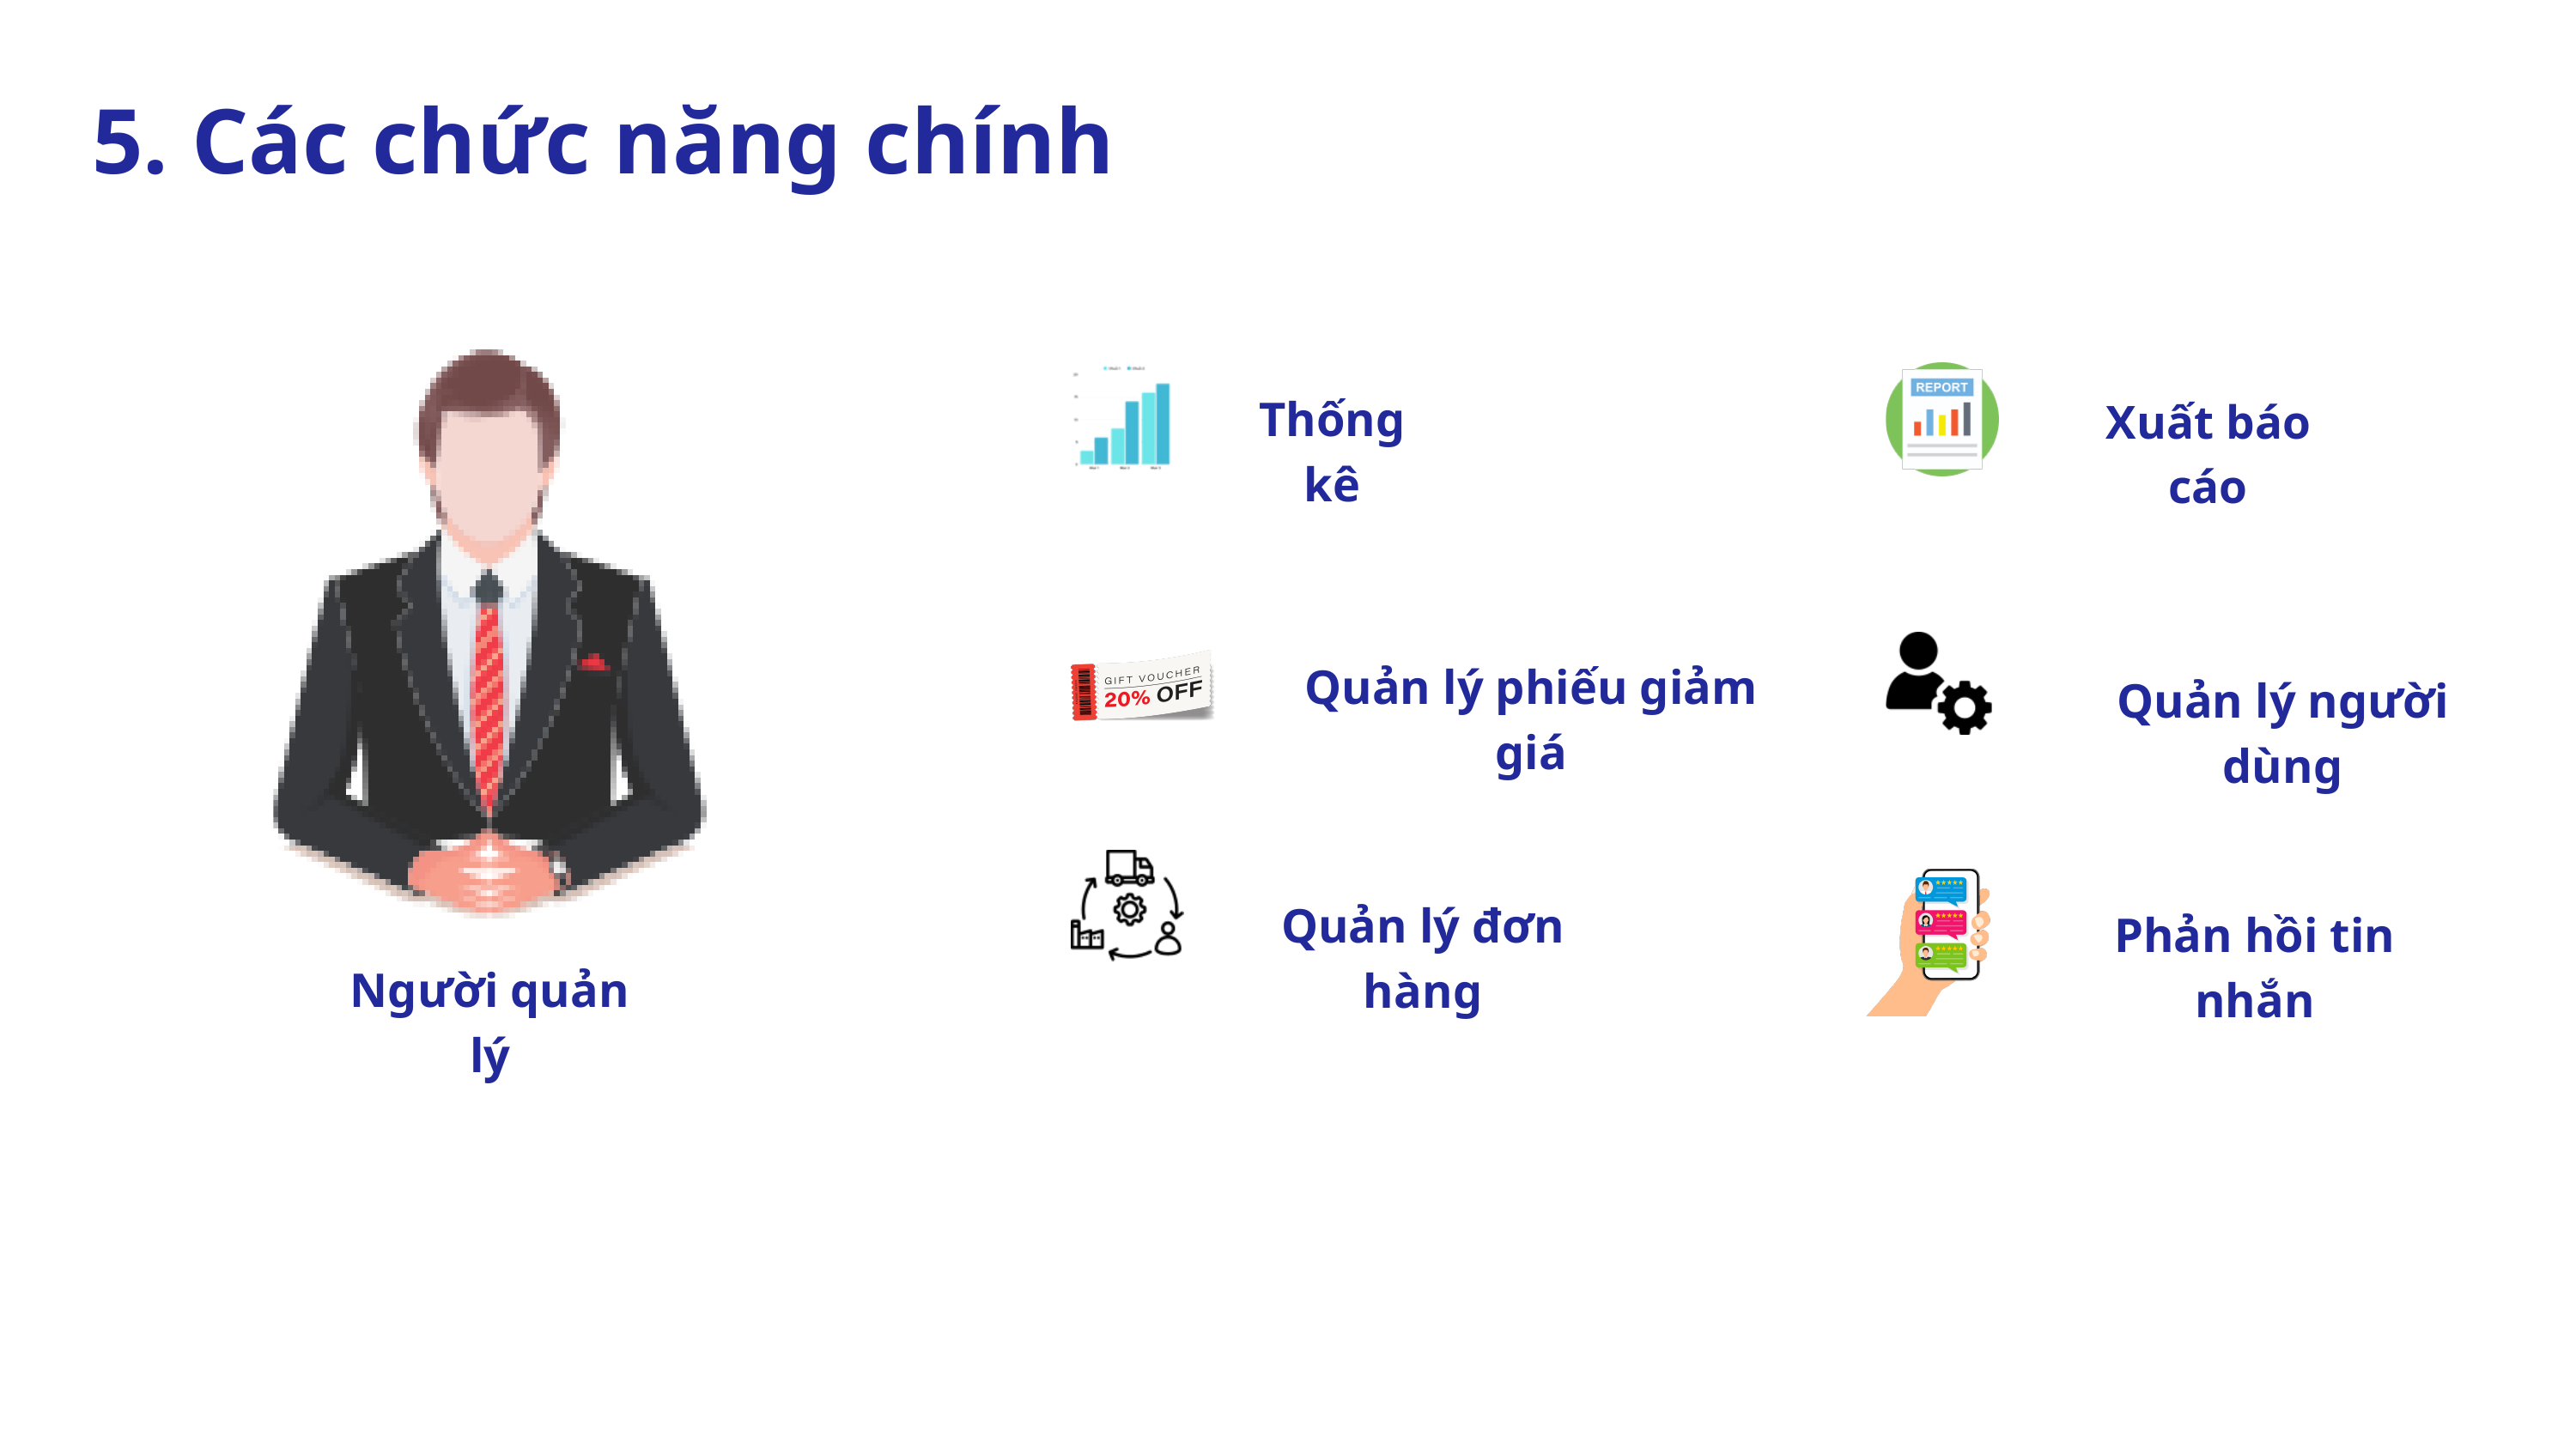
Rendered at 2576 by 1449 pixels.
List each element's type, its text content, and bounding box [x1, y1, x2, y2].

text_box Quản lý phiếu giảm giá [1269, 648, 1793, 779]
text_box 5. Các chức năng chính [92, 84, 1516, 192]
text_box Thống kê [1230, 380, 1434, 512]
text_box [1071, 850, 1184, 961]
text_box Quản lý đơn hàng [1230, 887, 1617, 1018]
text_box [1071, 650, 1215, 721]
text_box Xuất báo cáo [2067, 384, 2349, 512]
text_box Phản hồi tin nhắn [2065, 896, 2445, 1027]
text_box [1886, 632, 1992, 735]
text_box [273, 344, 707, 925]
text_box [1866, 869, 1992, 1016]
text_box [1886, 362, 1999, 476]
text_box Quản lý người dùng [2066, 662, 2500, 792]
picture [1060, 351, 1184, 484]
text_box Người quản lý [333, 951, 647, 1082]
